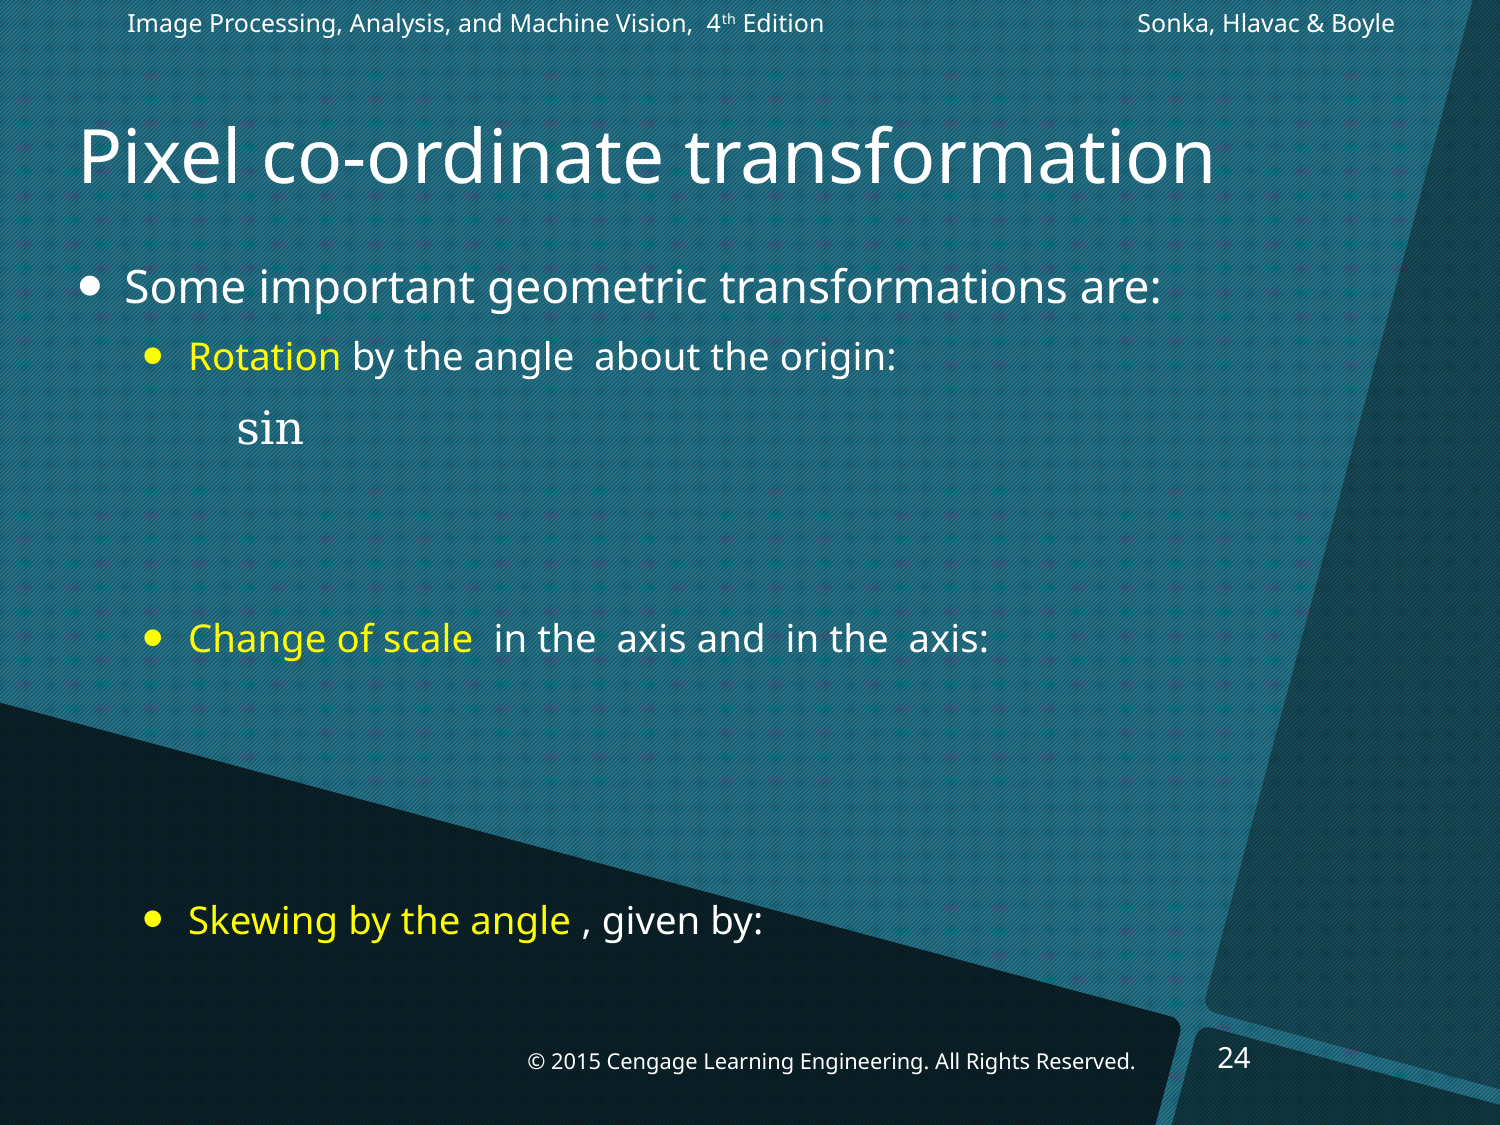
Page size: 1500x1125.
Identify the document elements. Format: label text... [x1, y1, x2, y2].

footer © 2015 Cengage Learning Engineering. All Rights Reserved. [512, 1032, 1163, 1093]
slide_number 24 [1202, 1024, 1463, 1094]
title Pixel co-ordinate transformation [62, 82, 1463, 225]
text_box Image Processing, Analysis, and Machine Vision, 4th Edition Sonka, Hlavac & Boyle [112, 0, 1413, 45]
